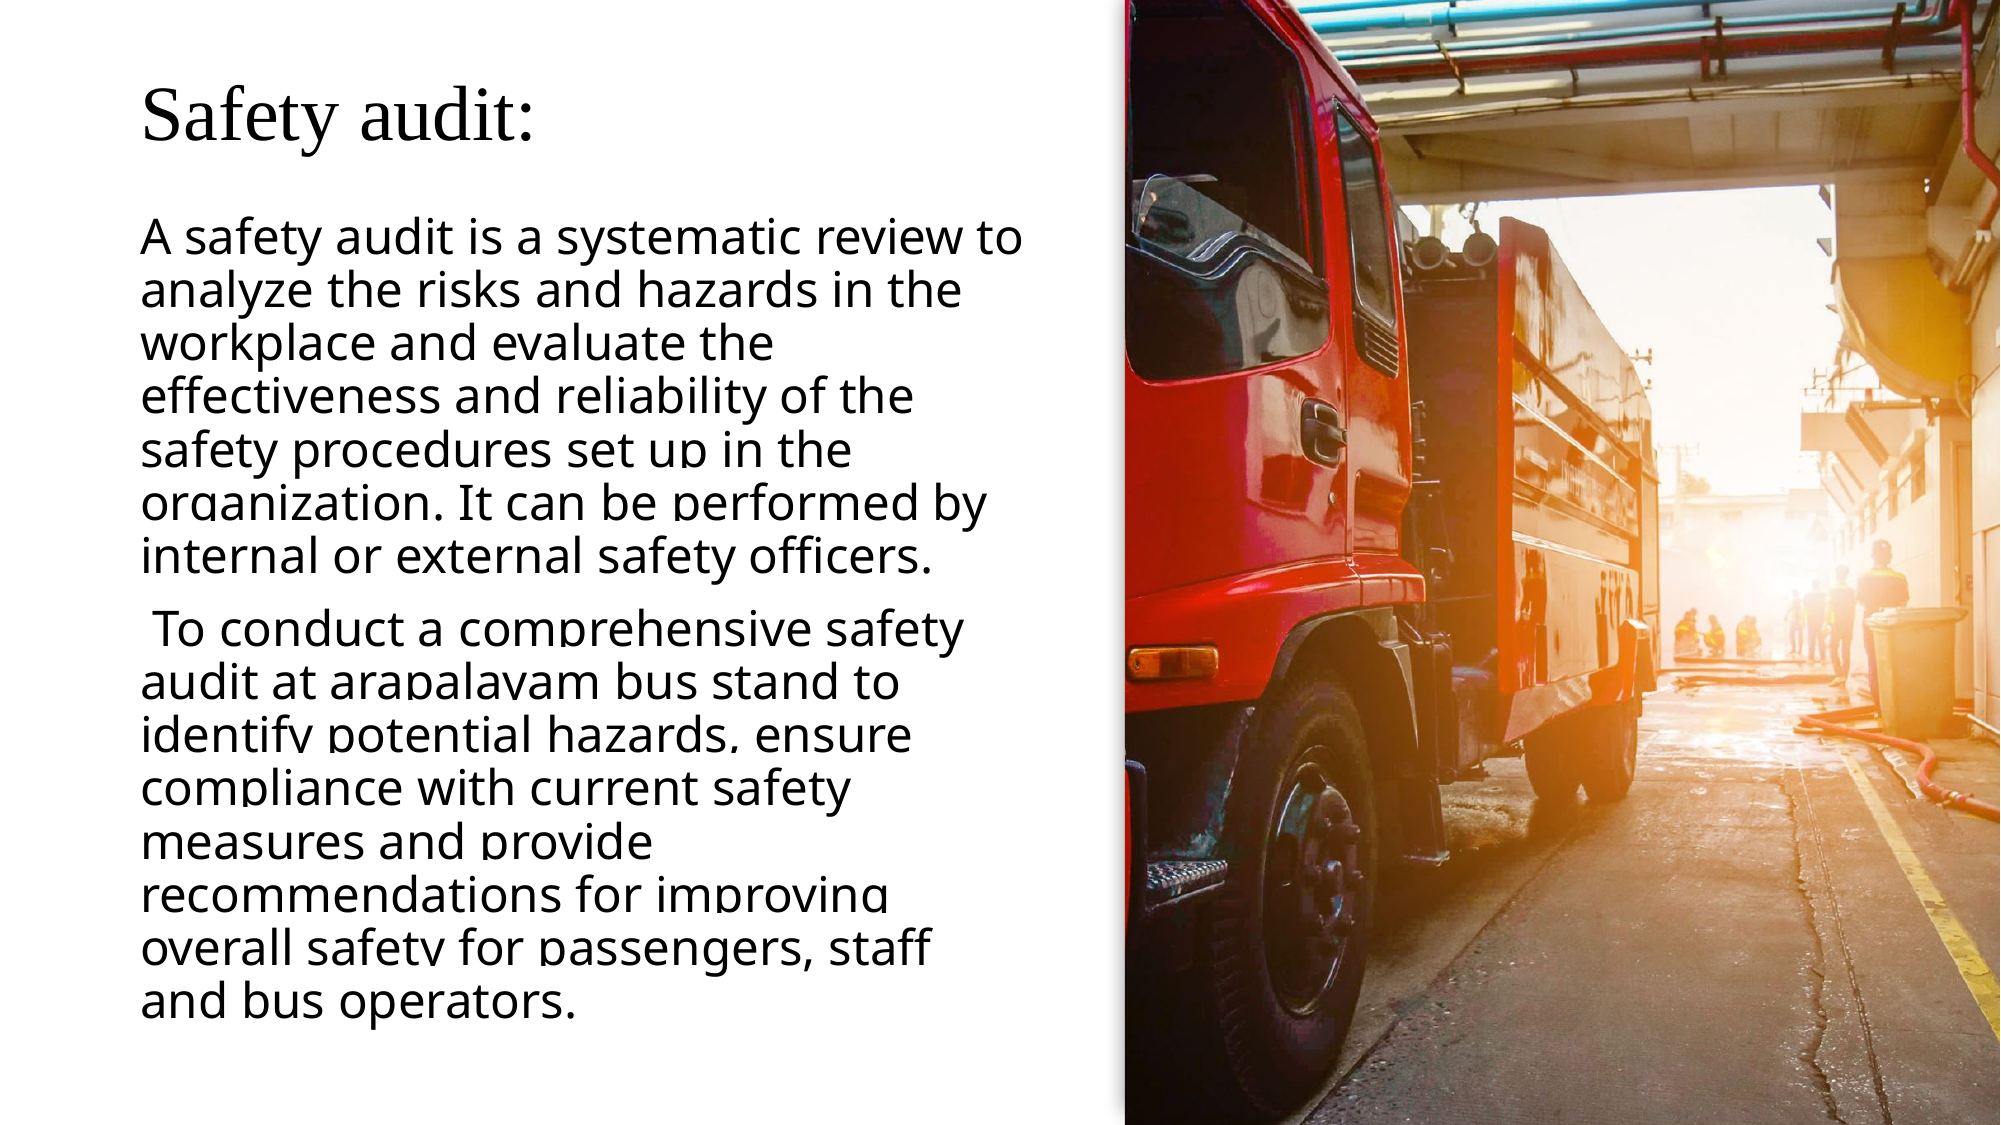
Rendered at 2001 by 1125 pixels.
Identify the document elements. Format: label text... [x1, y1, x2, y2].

title Safety audit: [124, 64, 1000, 204]
picture [1124, 0, 2000, 1125]
list A safety audit is a systematic review to analyze the risks and hazards in the workplace and evaluate the effectiveness and reliability of the safety procedures set up in the organization. It can be performed by internal or external safety officers. To conduct a comprehensive safety audit at arapalayam bus stand to identify potential hazards, ensure compliance with current safety measures and provide recommendations for improving overall safety for passengers, staff and bus operators. [124, 204, 1040, 1041]
text_box [0, 0, 1124, 1125]
